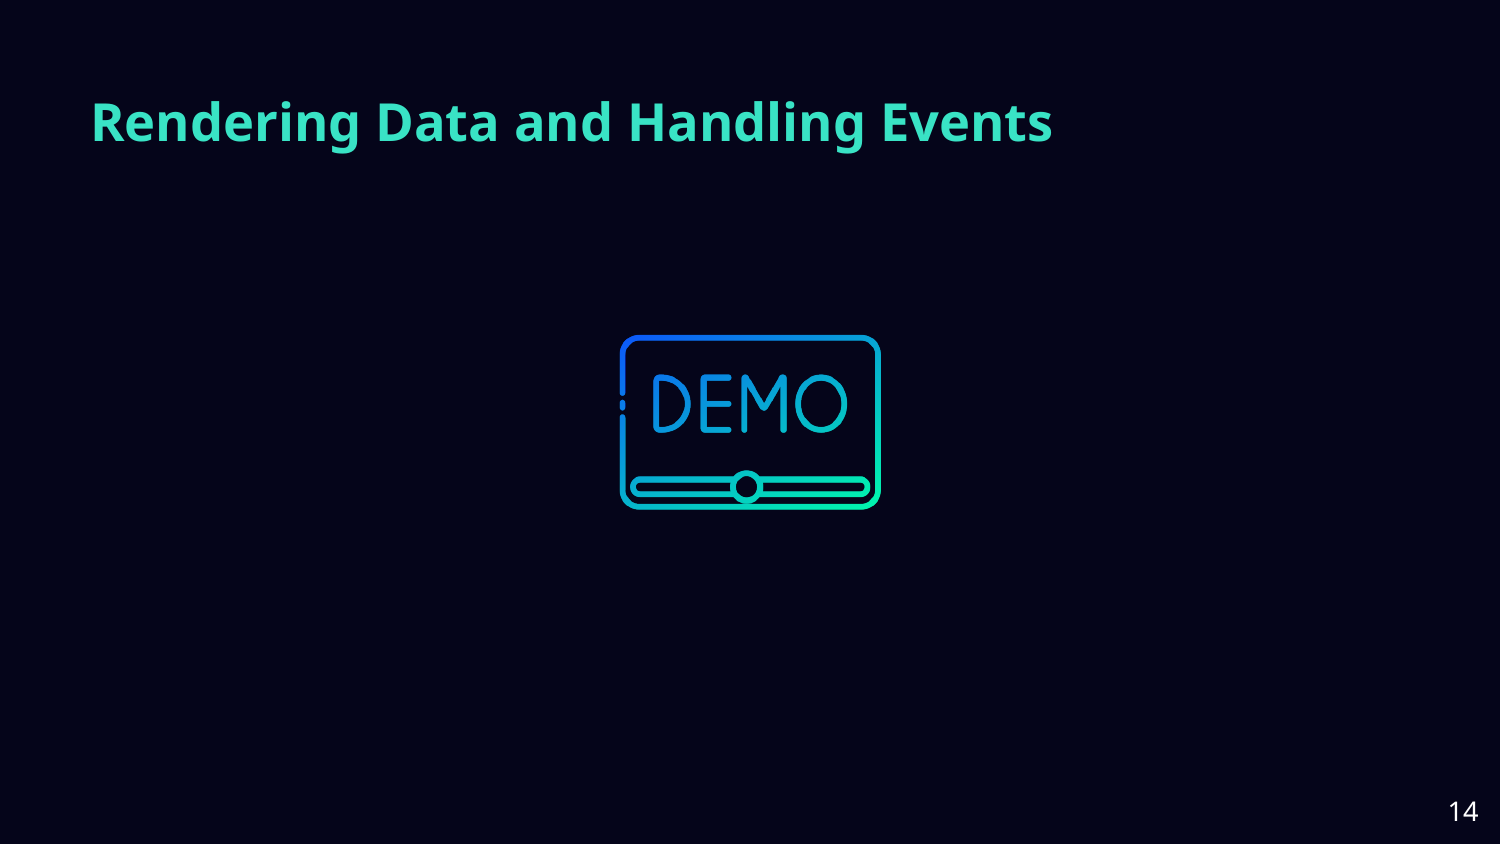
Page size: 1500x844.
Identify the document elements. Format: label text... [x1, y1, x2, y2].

slide_number ‹#› [1403, 779, 1494, 844]
picture [616, 288, 884, 556]
title Rendering Data and Handling Events [75, 72, 1425, 167]
